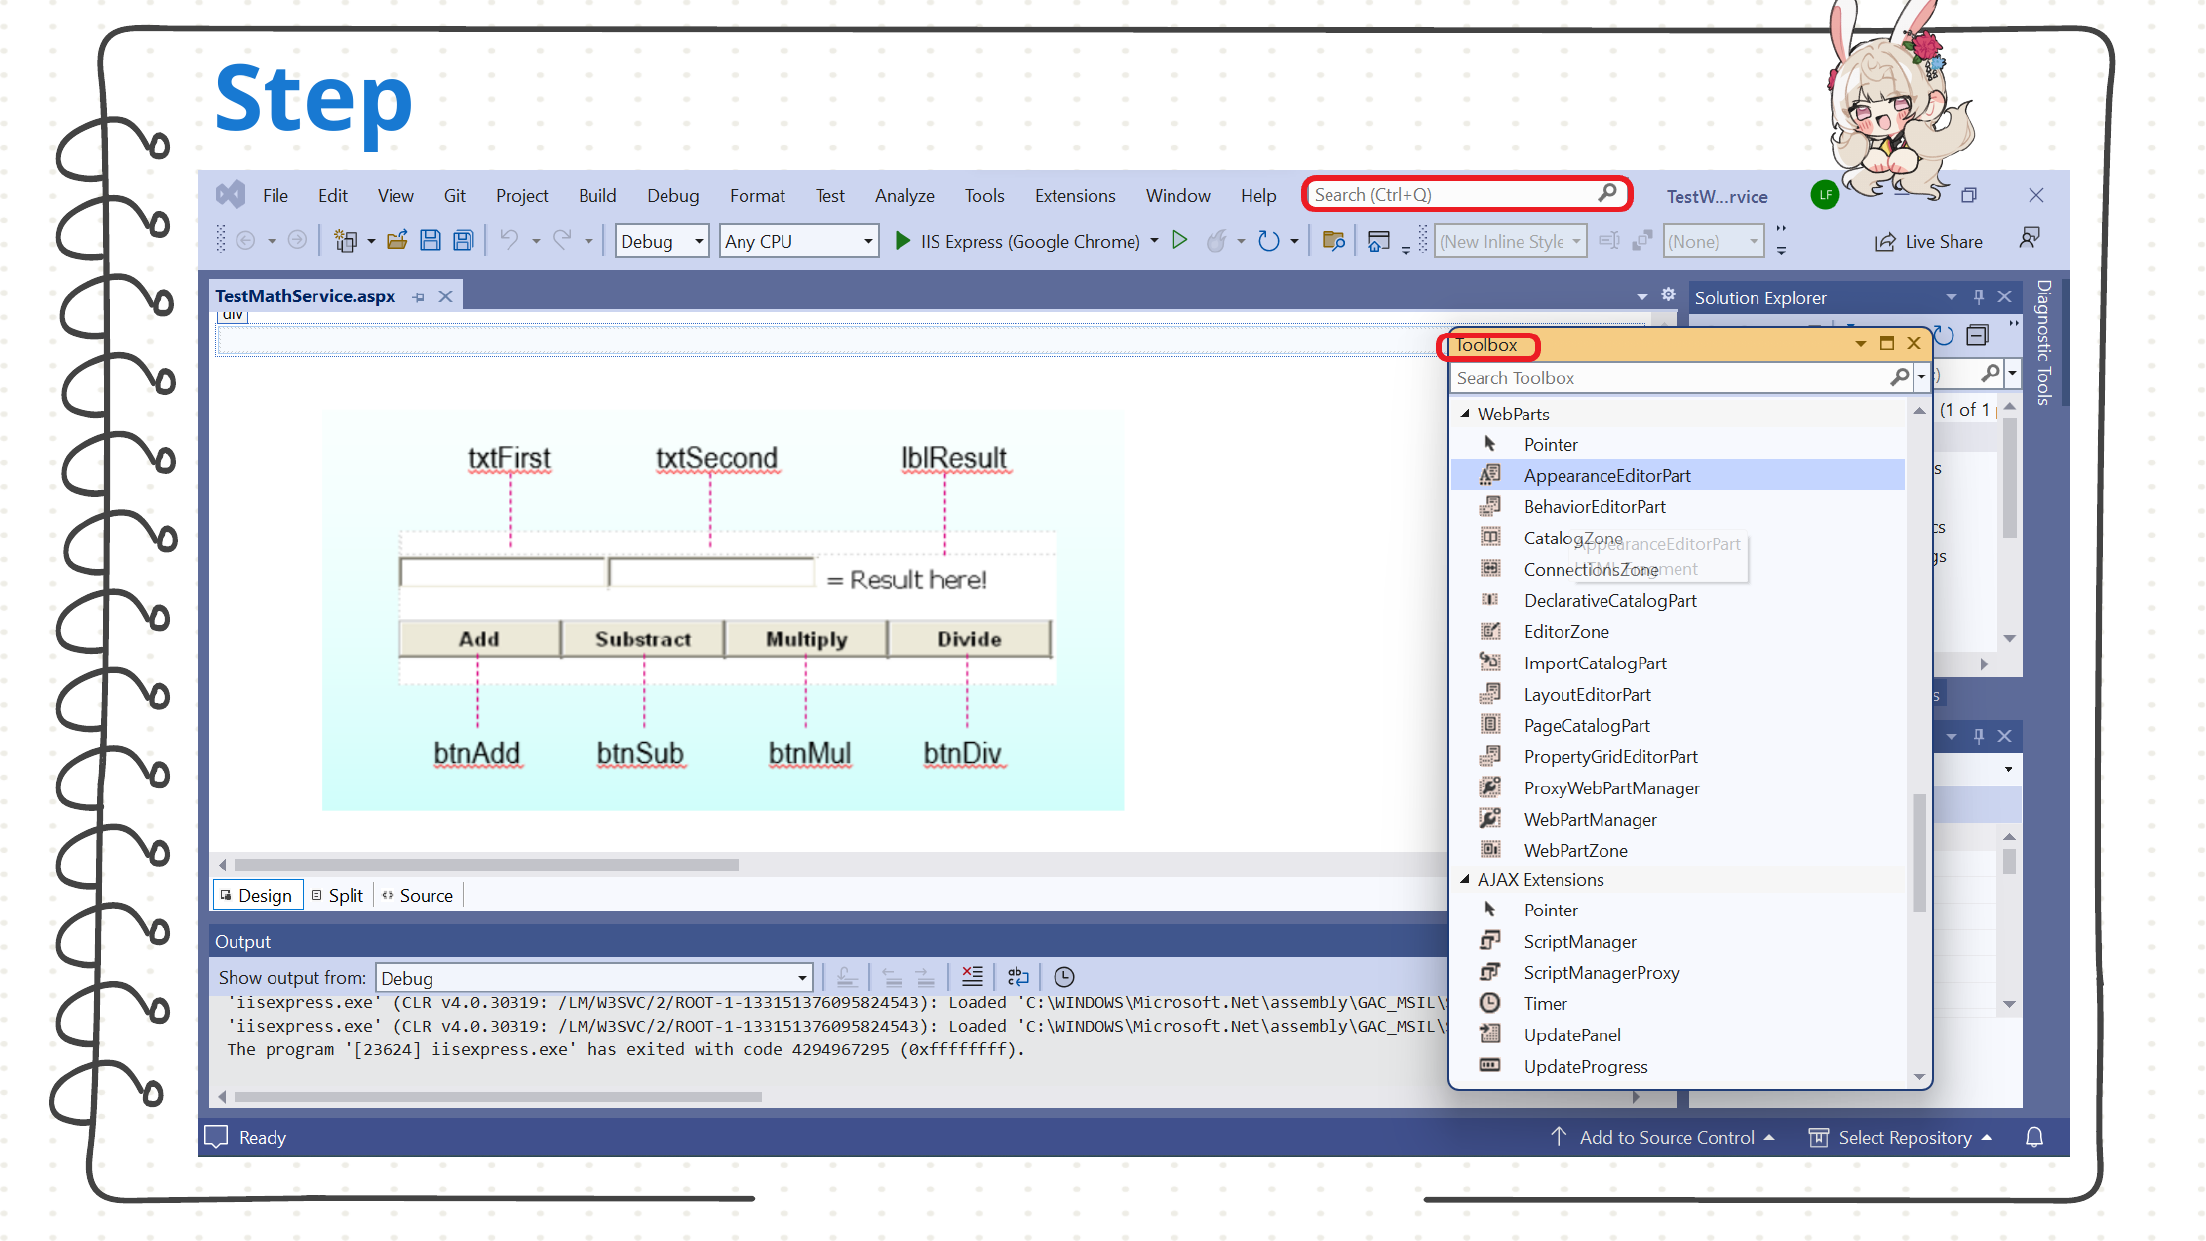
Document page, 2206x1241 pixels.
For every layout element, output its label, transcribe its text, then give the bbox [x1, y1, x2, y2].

title Step 12 [198, 23, 453, 170]
picture [0, 0, 2206, 1241]
